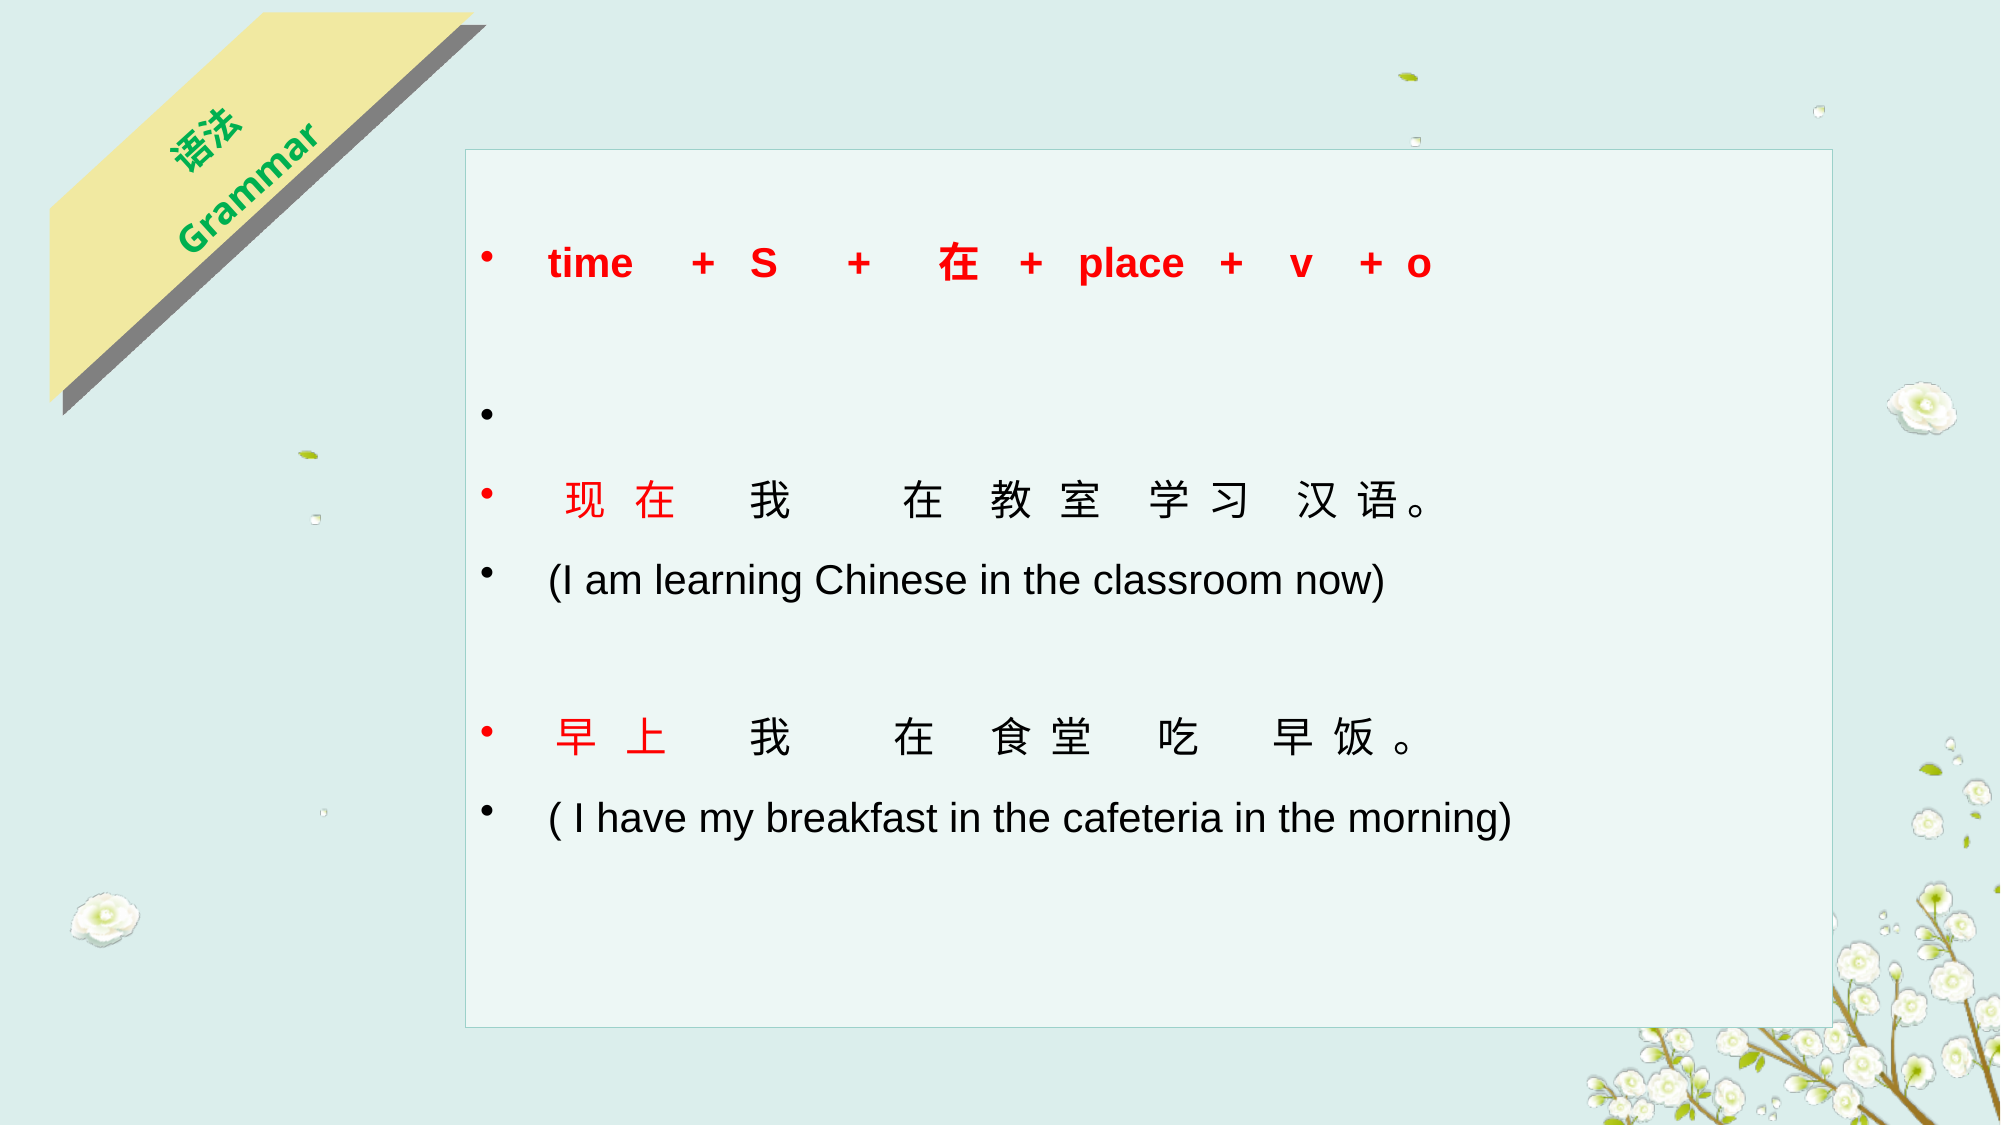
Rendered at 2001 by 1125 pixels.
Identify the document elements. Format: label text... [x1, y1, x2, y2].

picture [1522, 667, 2000, 1125]
picture [51, 867, 162, 973]
list time + S + 在 + place + v + o 现 在 我 在 教 室 学 习 汉 语 。 (I am learning Chinese in the classroom now) 早 上 我 在 食 堂 吃 早 饭 。 ( I have my breakfast in the cafeteria in the morning) [465, 149, 1833, 1028]
picture [1219, 31, 1969, 487]
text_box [0, 13, 490, 401]
picture [119, 409, 465, 864]
